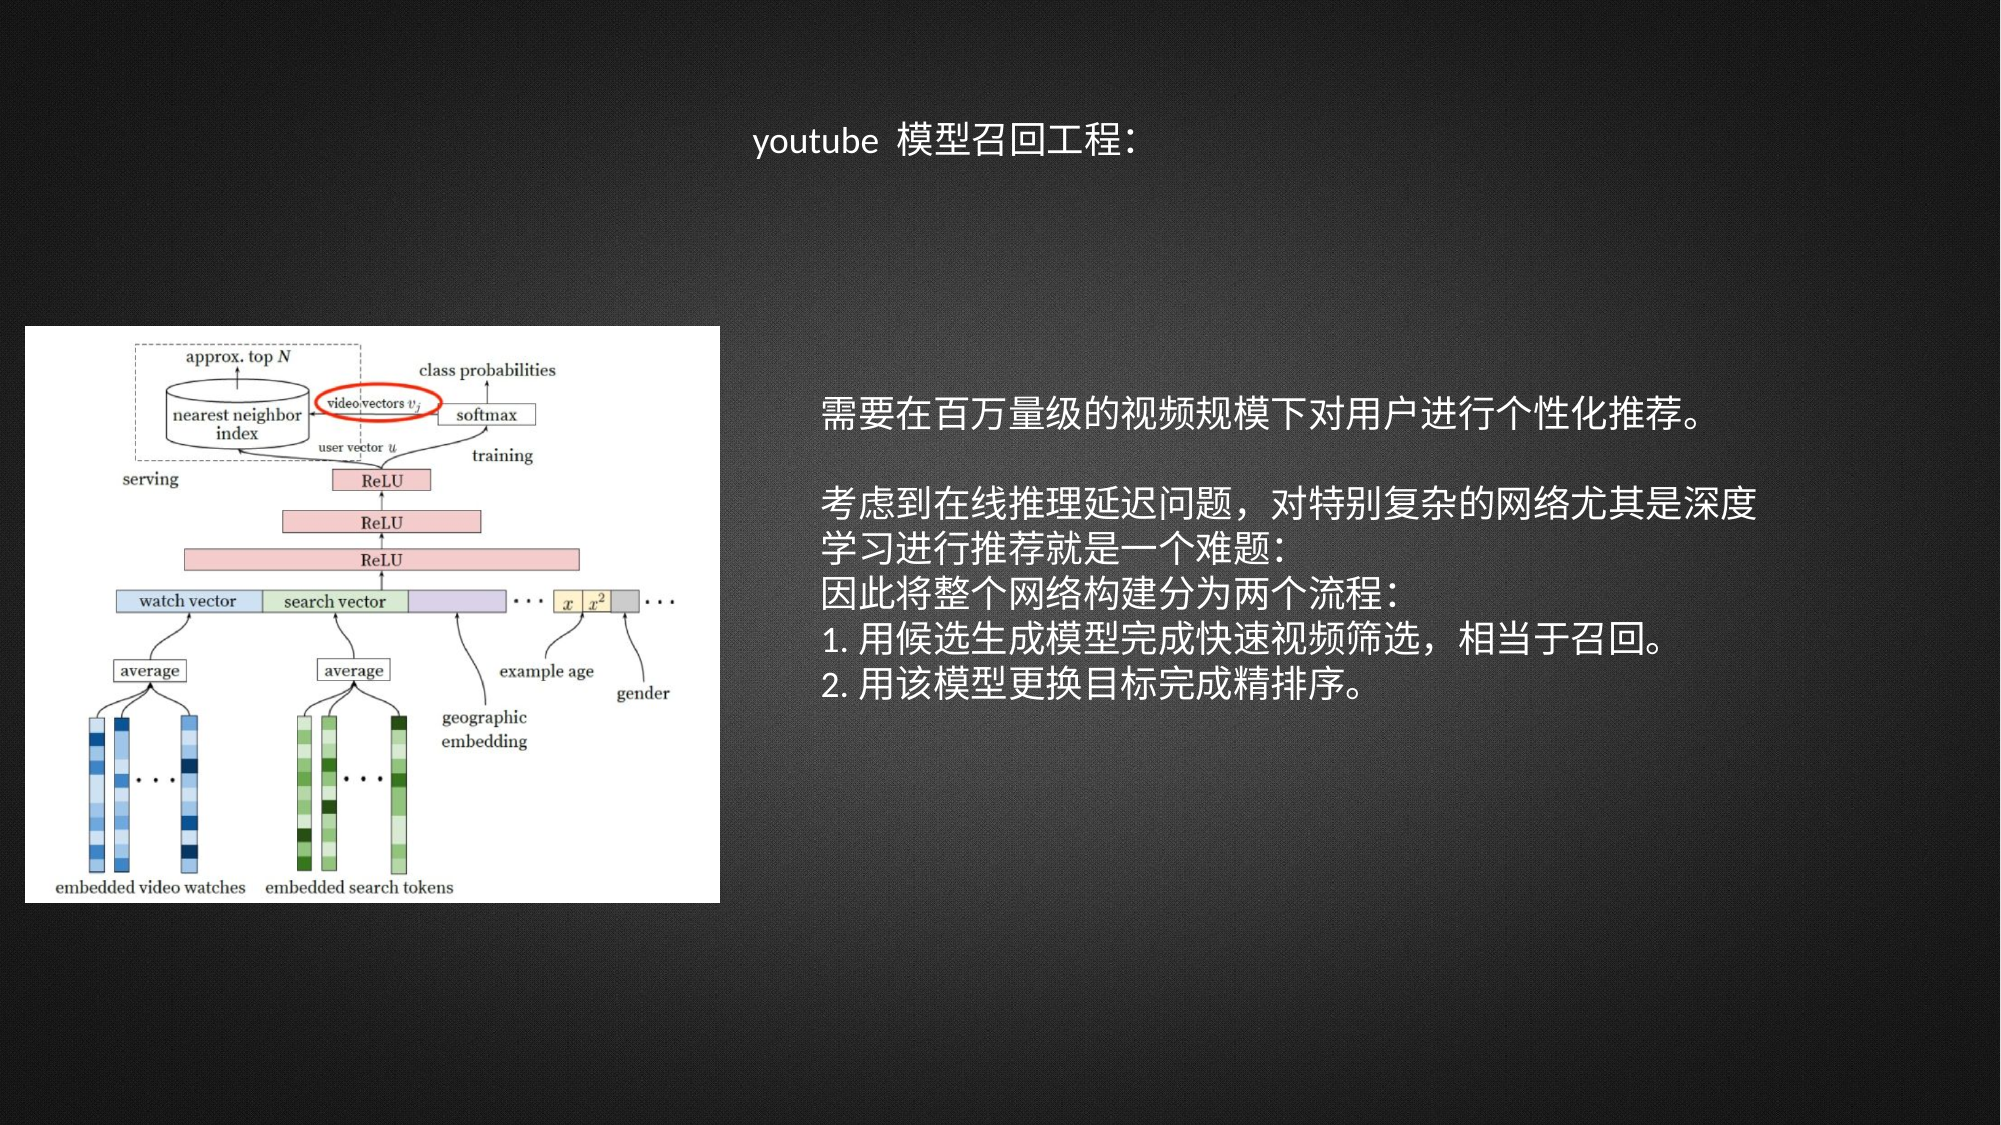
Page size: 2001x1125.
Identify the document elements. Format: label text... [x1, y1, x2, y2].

text_box 需要在百万量级的视频规模下对用户进行个性化推荐。 考虑到在线推理延迟问题，对特别复杂的网络尤其是深度 学习进行推荐就是一个难题： 因此将整个网络构建分为两个流程： 1.用候选生成模型完成快速视频筛选，相当于召回。 2.用该模型更换目标完成精排序。 [805, 382, 1774, 757]
picture [0, 0, 2001, 1125]
text_box youtube 模型召回工程： [737, 108, 1175, 168]
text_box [25, 326, 720, 903]
